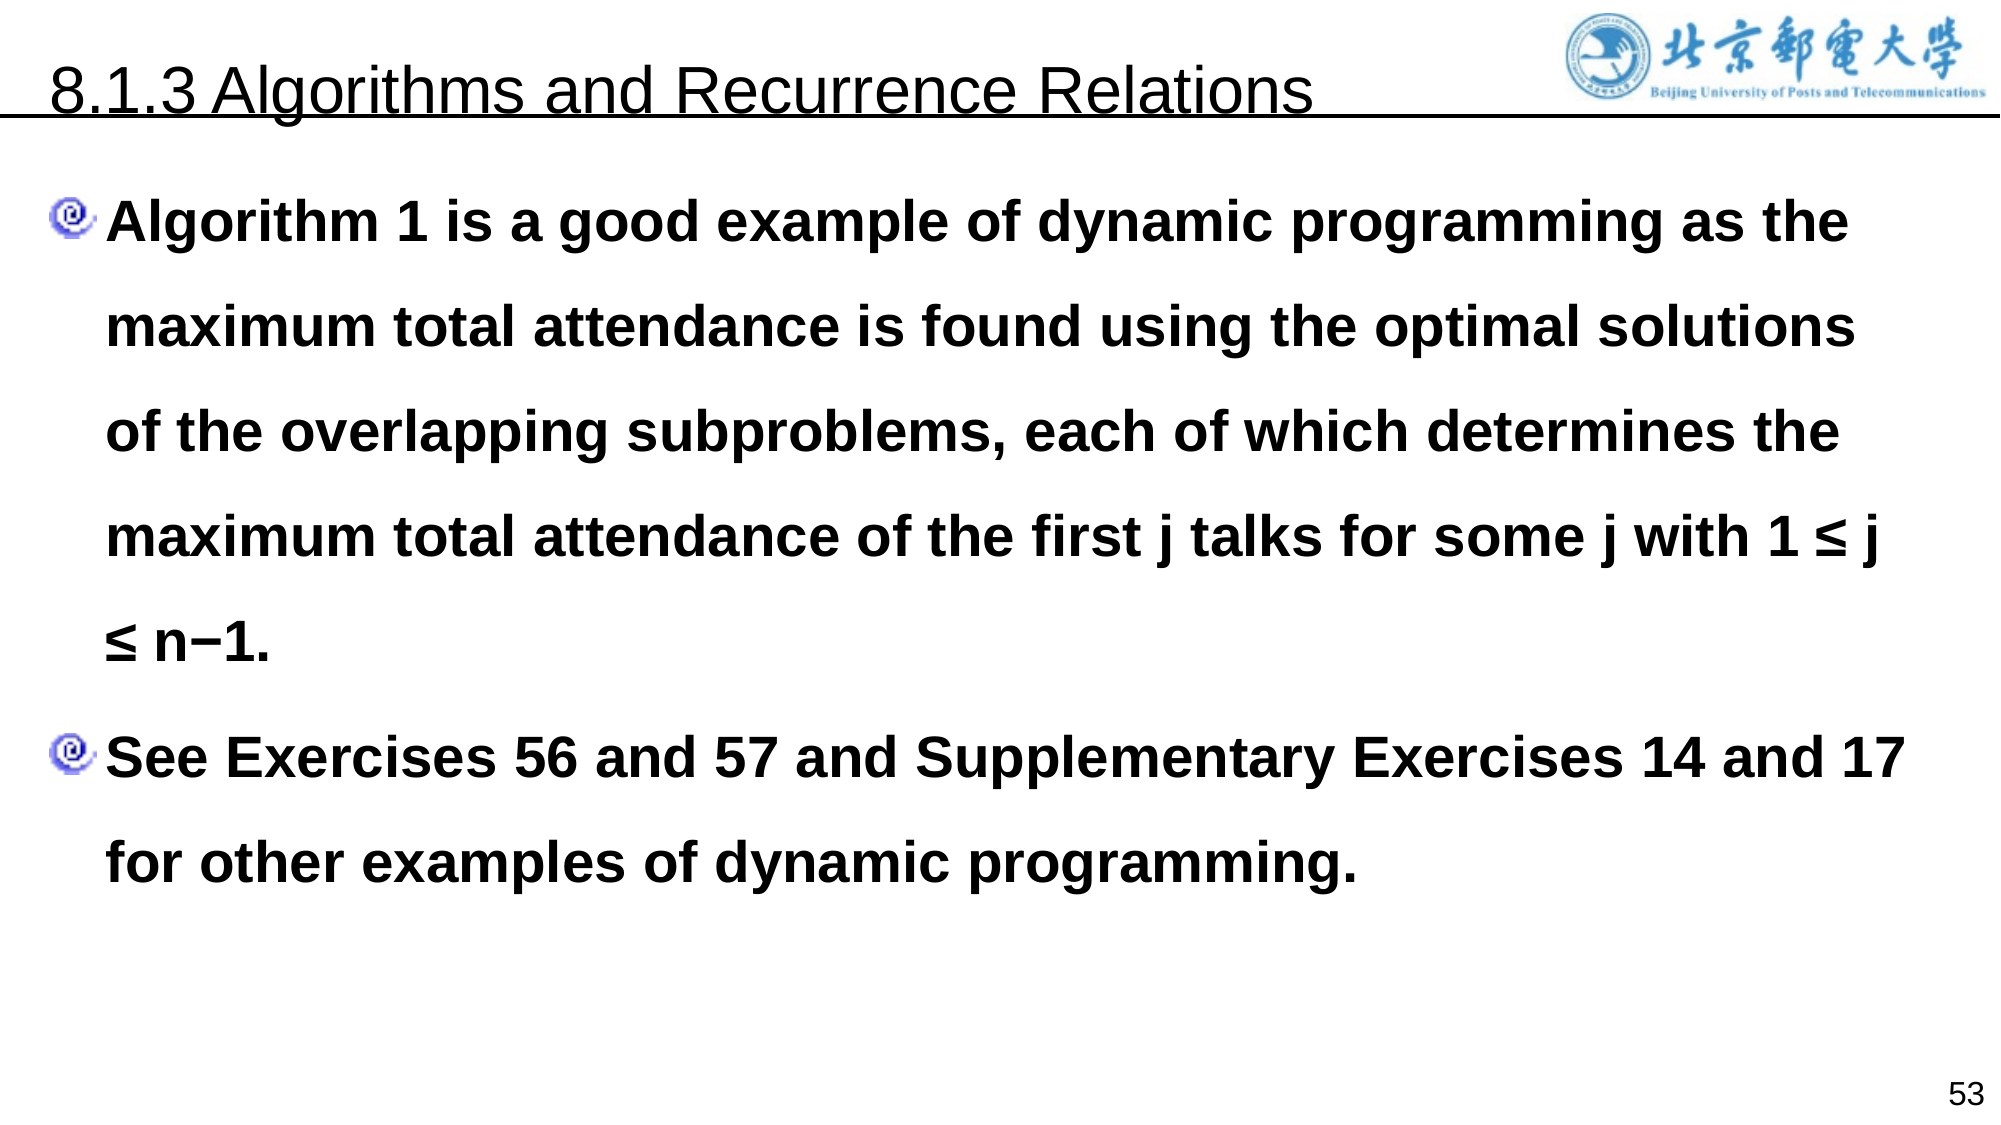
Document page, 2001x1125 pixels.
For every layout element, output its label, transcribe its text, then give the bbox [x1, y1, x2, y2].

picture [1849, 13, 1988, 101]
text_box Algorithm 1 is a good example of dynamic programming as the maximum total attendance is found using the optimal solutions of the overlapping subproblems, each of which determines the maximum total attendance of the first j talks for some j with 1 ≤ j ≤ n−1. See Exercises 56 and 57 and Supplementary Exercises 14 and 17 for other examples of dynamic programming. [34, 140, 1926, 1007]
picture [49, 733, 97, 775]
picture [49, 197, 97, 239]
text_box 8.1.3 Algorithms and Recurrence Relations [34, 0, 1849, 135]
